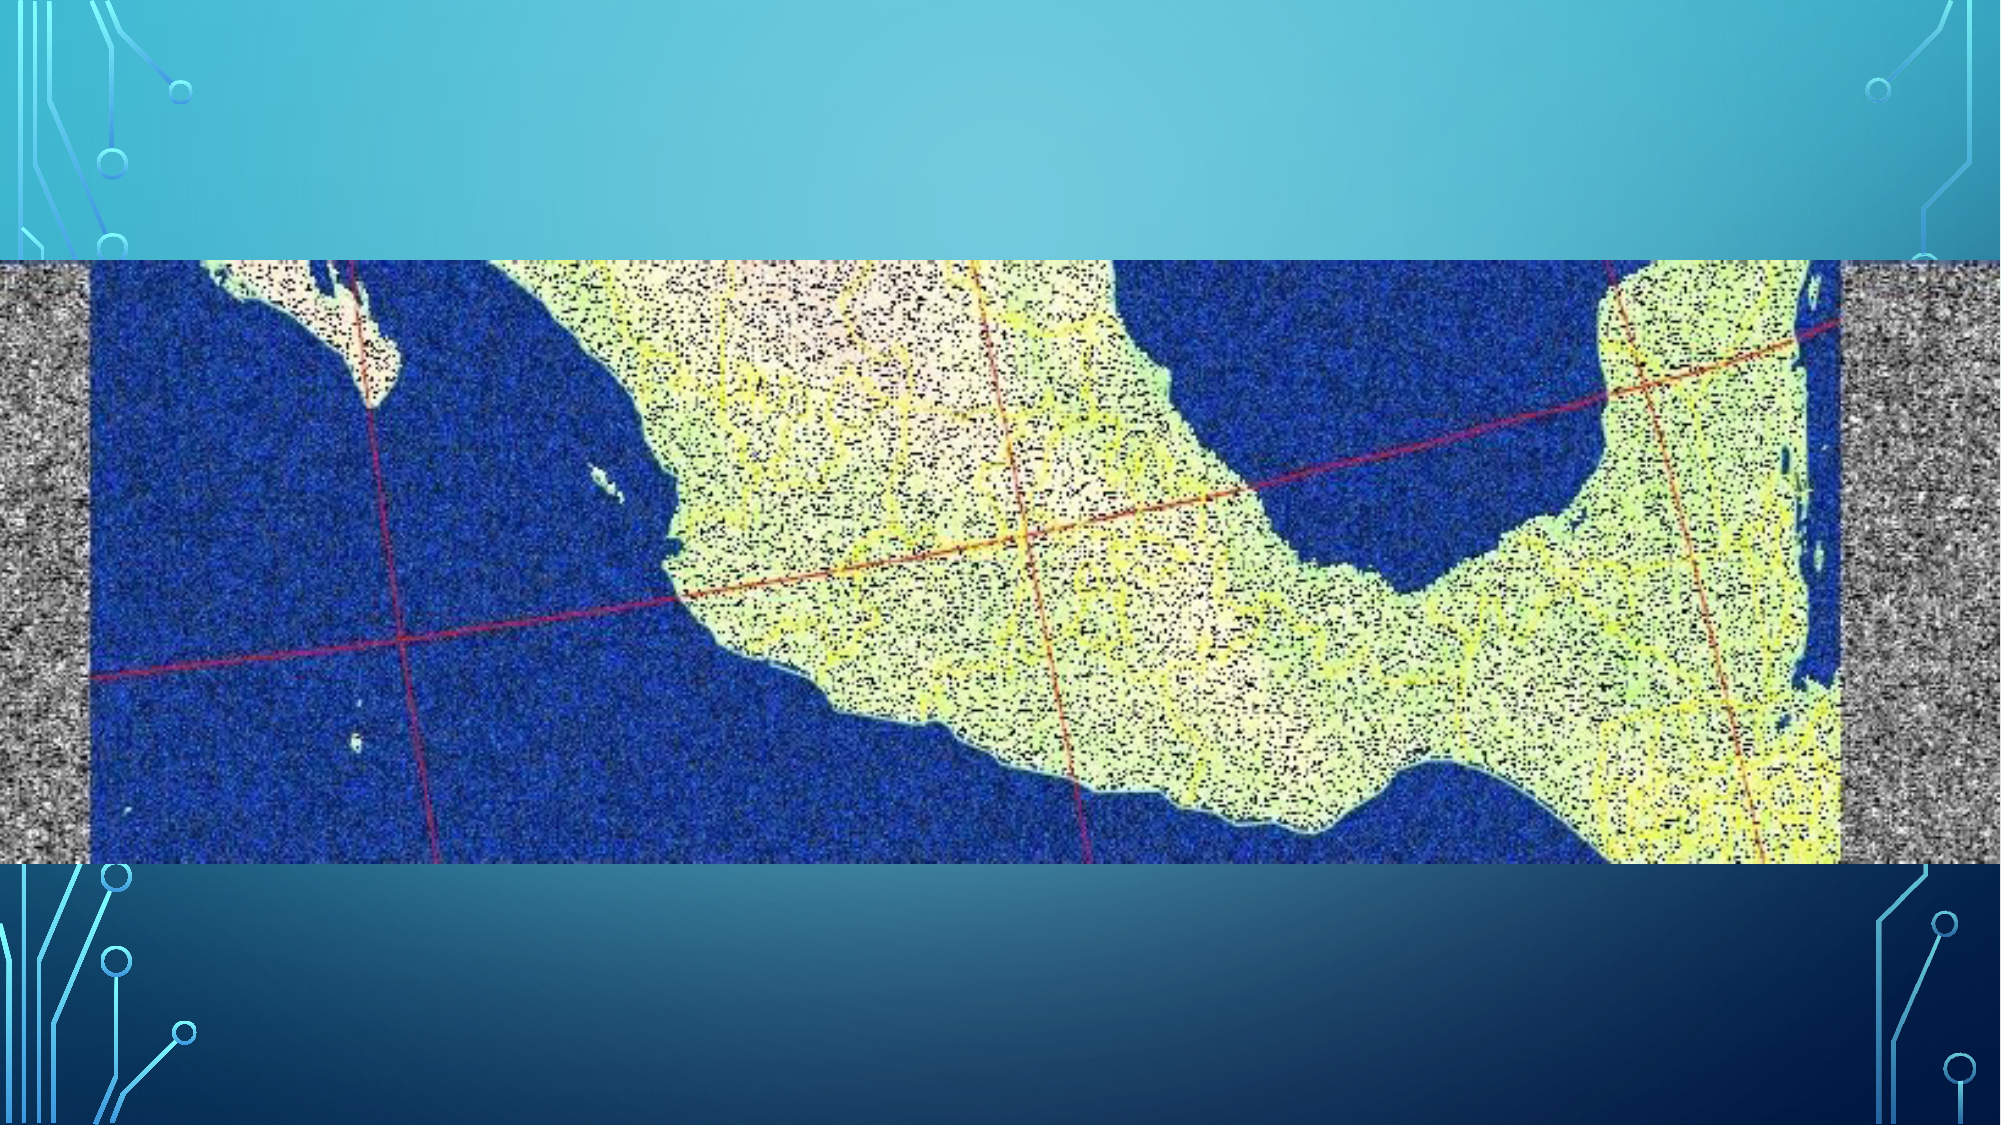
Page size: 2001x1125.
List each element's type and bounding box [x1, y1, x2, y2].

picture [0, 260, 2000, 865]
